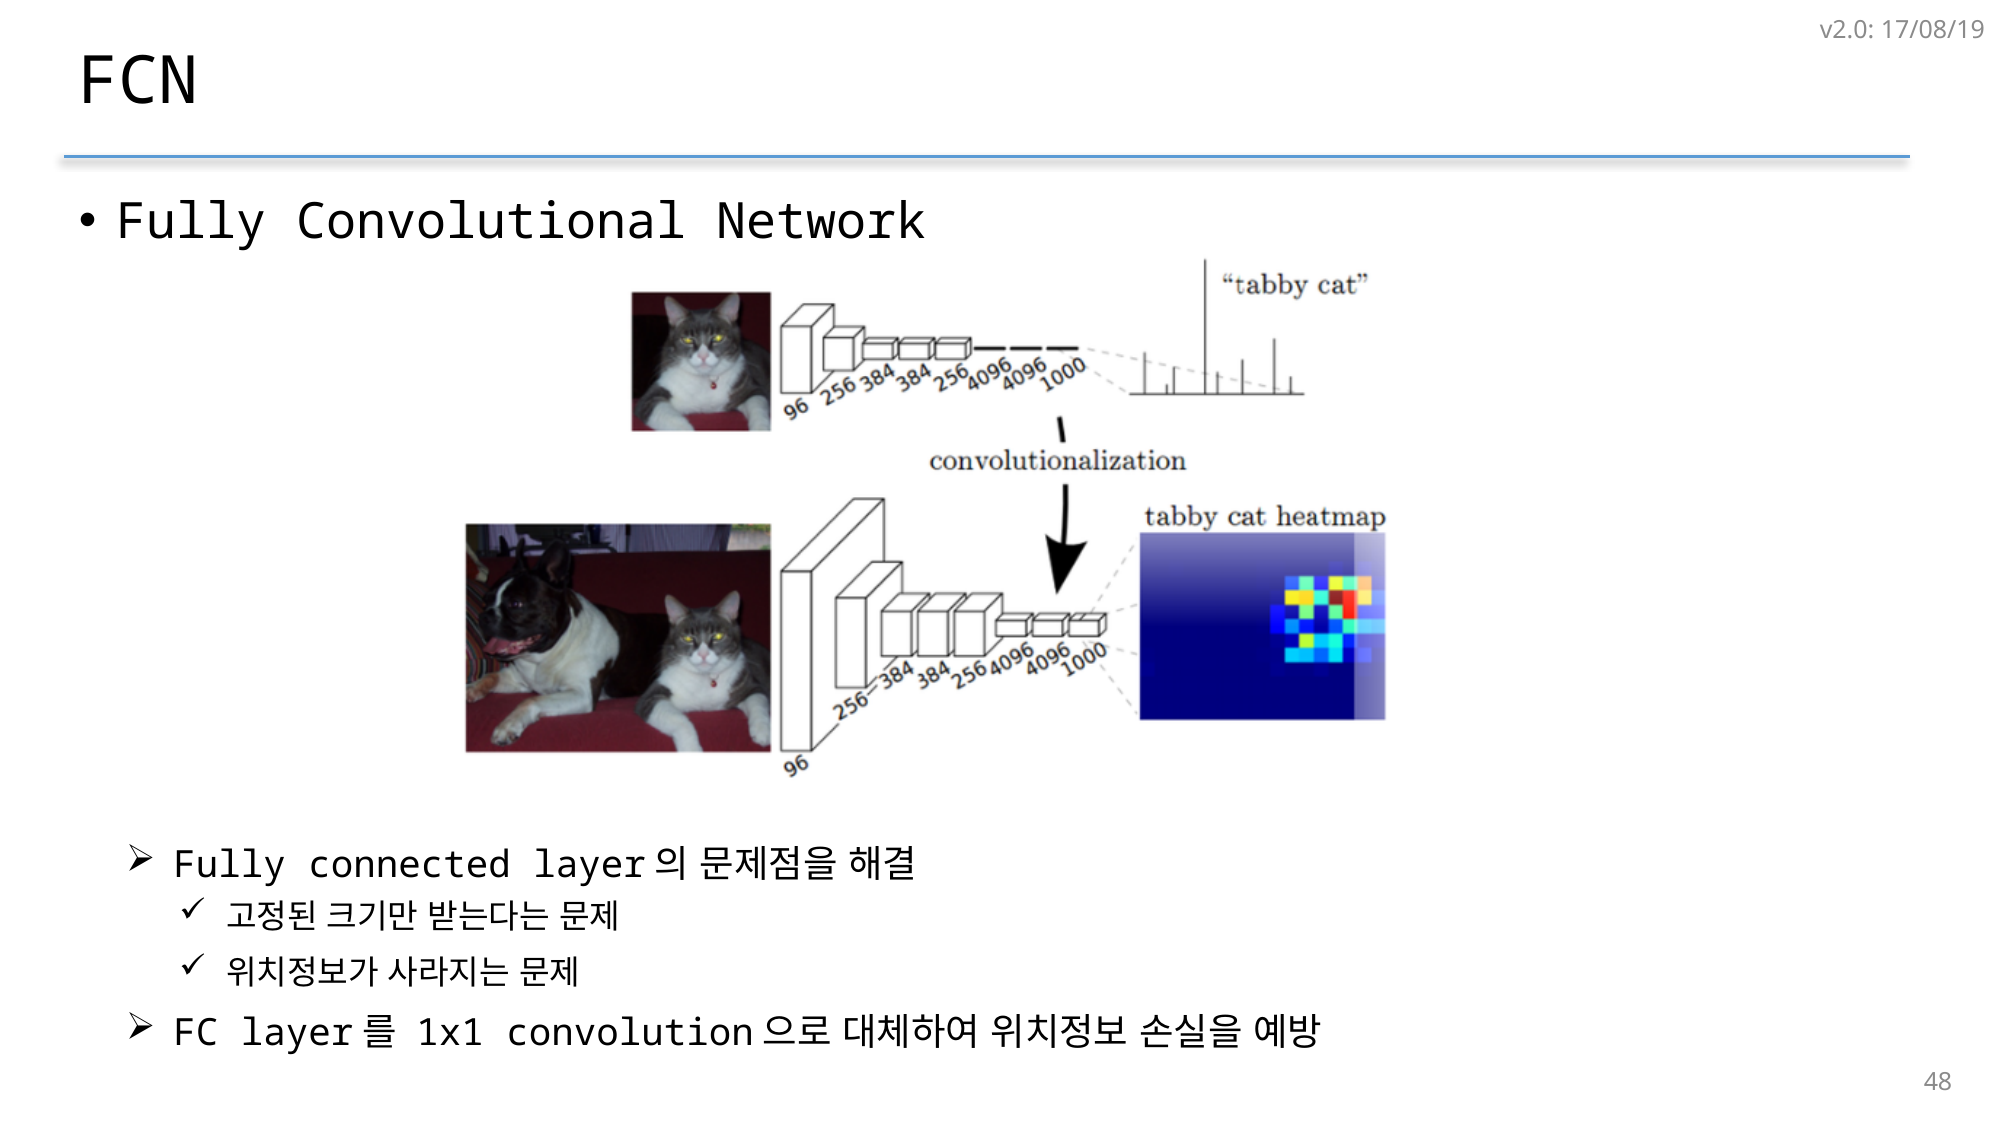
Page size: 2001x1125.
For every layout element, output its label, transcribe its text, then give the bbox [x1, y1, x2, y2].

list Fully Convolutional Network Fully connected layer의 문제점을 해결 고정된 크기만 받는다는 문제 위치정보가 사라지는 문제 FC layer를 1x1 convolution으로 대체하여 위치정보 손실을 예방 [63, 188, 1911, 1083]
footer v2.0: 17/08/19 [1325, 0, 2000, 61]
title FCN [63, 26, 1911, 138]
picture [437, 251, 1411, 782]
slide_number 47 [1517, 1052, 1968, 1113]
